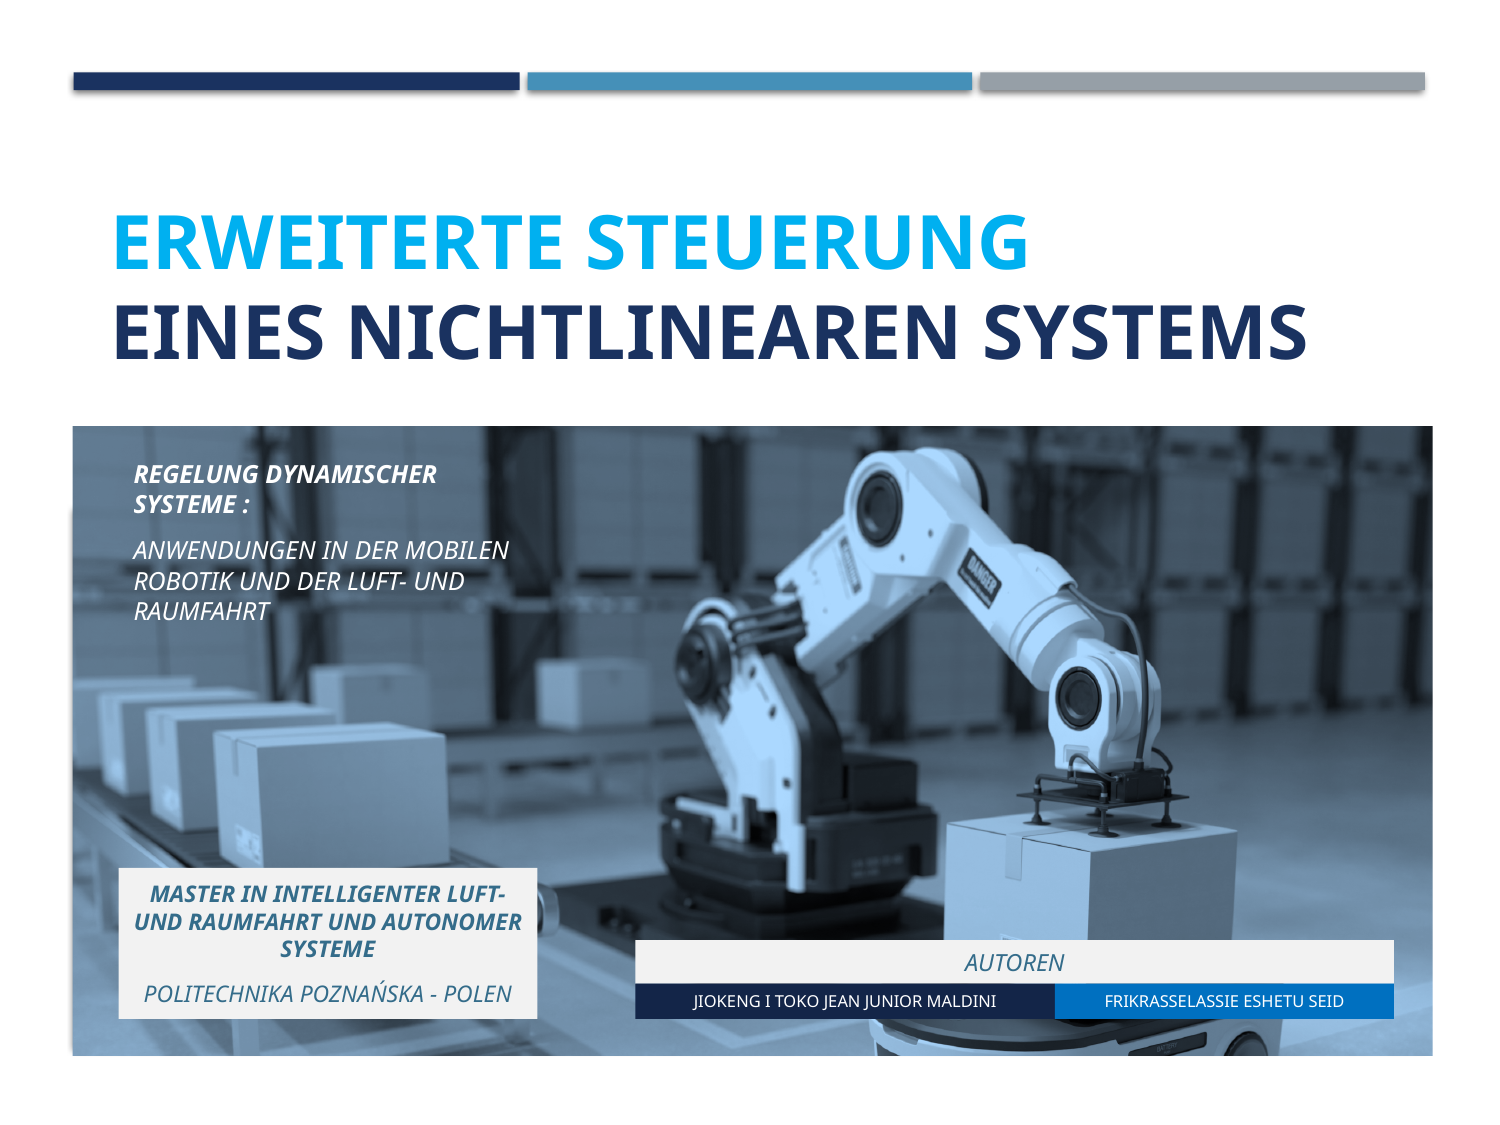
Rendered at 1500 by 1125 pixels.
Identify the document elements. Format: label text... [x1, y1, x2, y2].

picture [72, 425, 1434, 1056]
title Erweiterte Steuerung eines nichtlinearen Systems [95, 182, 1431, 382]
